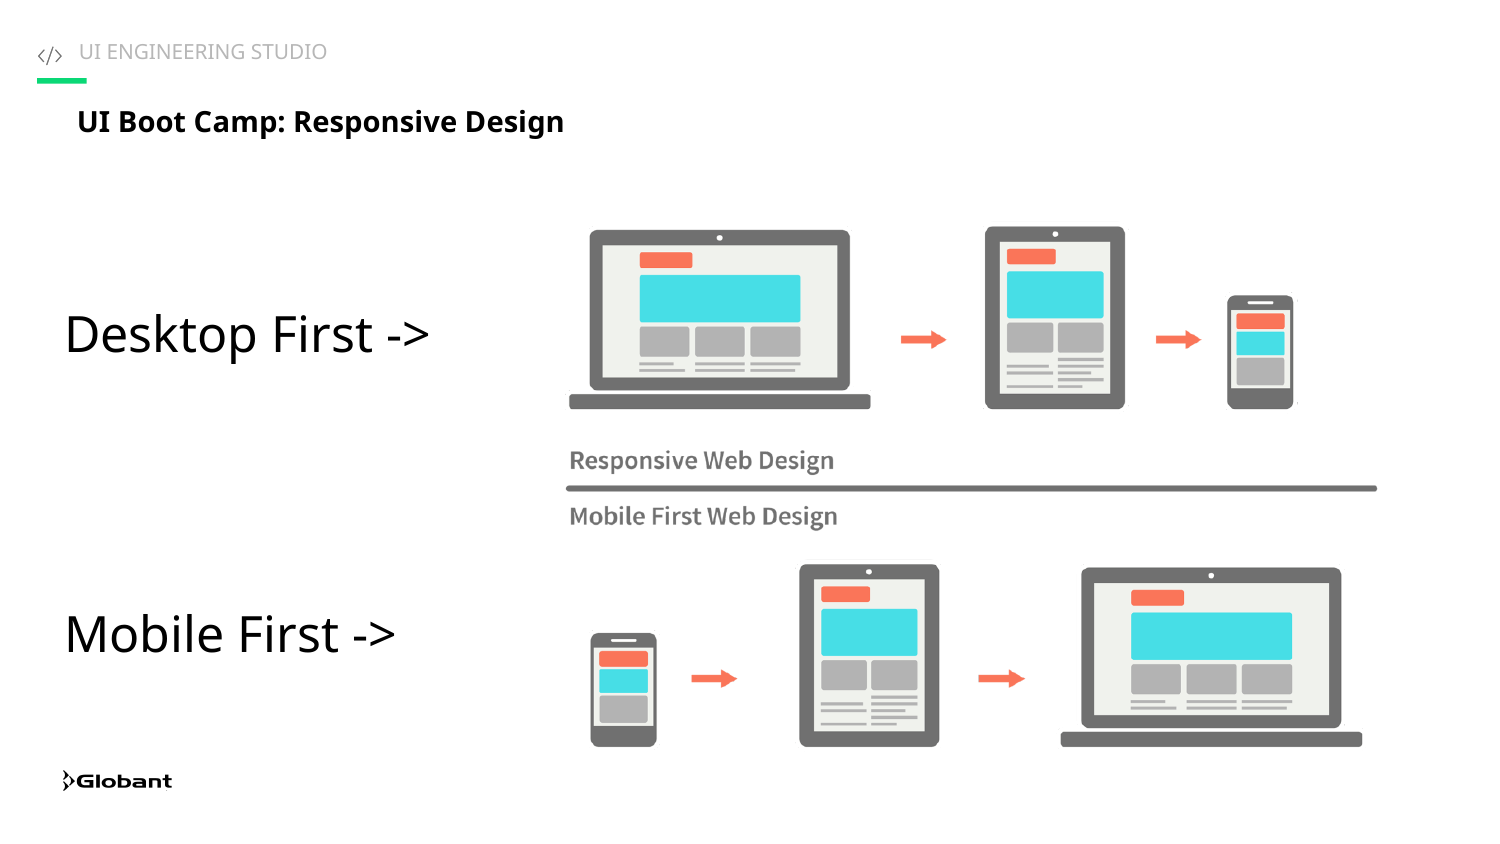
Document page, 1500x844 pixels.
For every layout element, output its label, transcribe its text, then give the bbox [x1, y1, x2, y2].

text_box UI Boot Camp: Responsive Design [61, 83, 751, 227]
picture [547, 203, 1391, 772]
text_box UI ENGINEERING STUDIO [64, 29, 632, 69]
text_box Desktop First -> Mobile First -> [49, 287, 454, 708]
picture [62, 770, 172, 791]
text_box [37, 78, 87, 84]
picture [36, 45, 63, 66]
